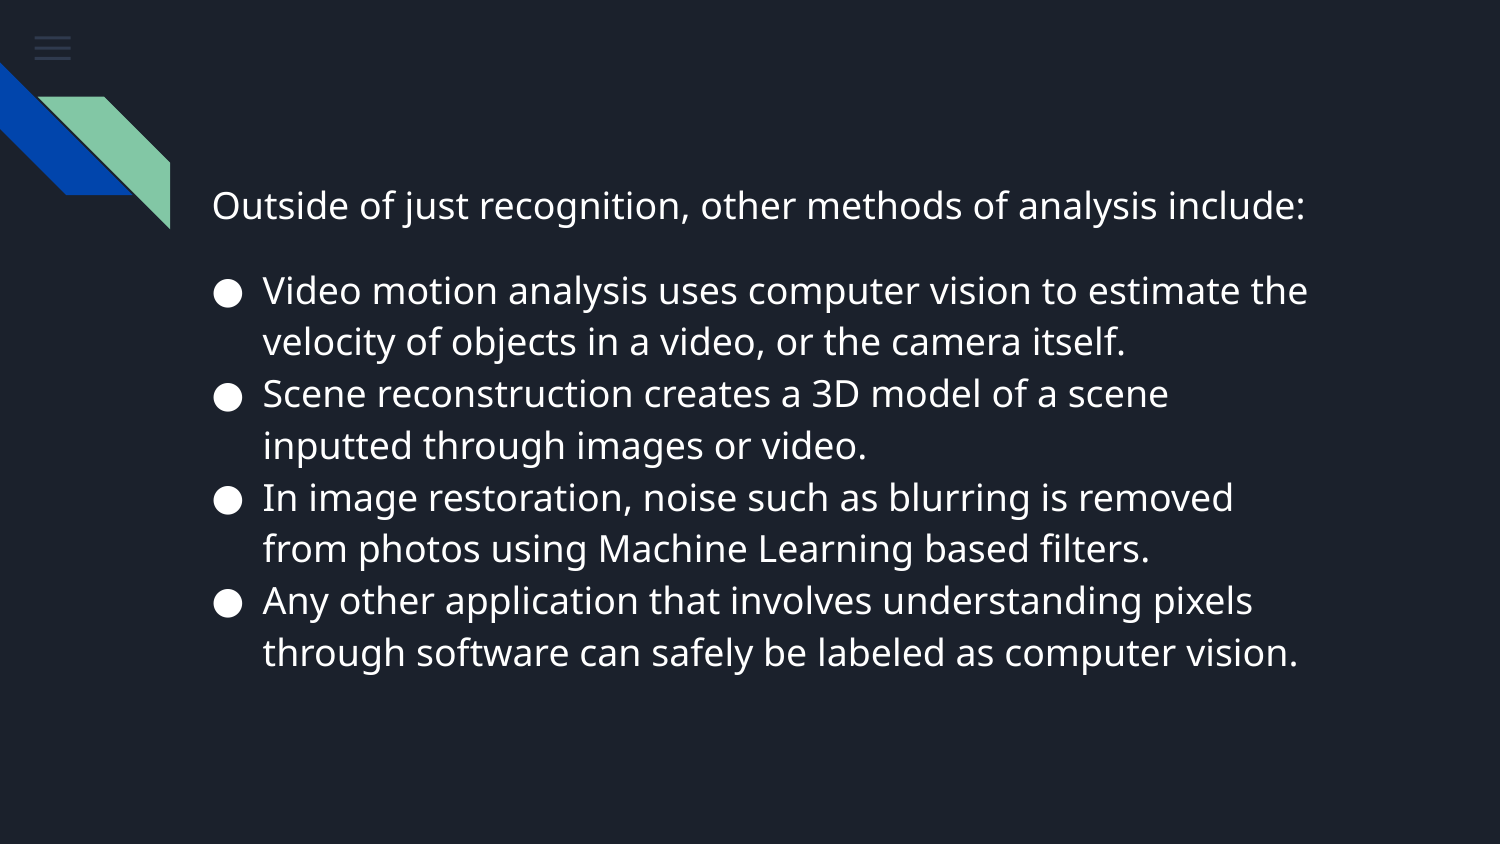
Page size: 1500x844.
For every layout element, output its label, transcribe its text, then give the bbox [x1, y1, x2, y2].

list Outside of just recognition, other methods of analysis include: Video motion analysis uses computer vision to estimate the velocity of objects in a video, or the camera itself. Scene reconstruction creates a 3D model of a scene inputted through images or video. In image restoration, noise such as blurring is removed from photos using Machine Learning based filters. Any other application that involves understanding pixels through software can safely be labeled as computer vision. [172, 114, 1328, 800]
